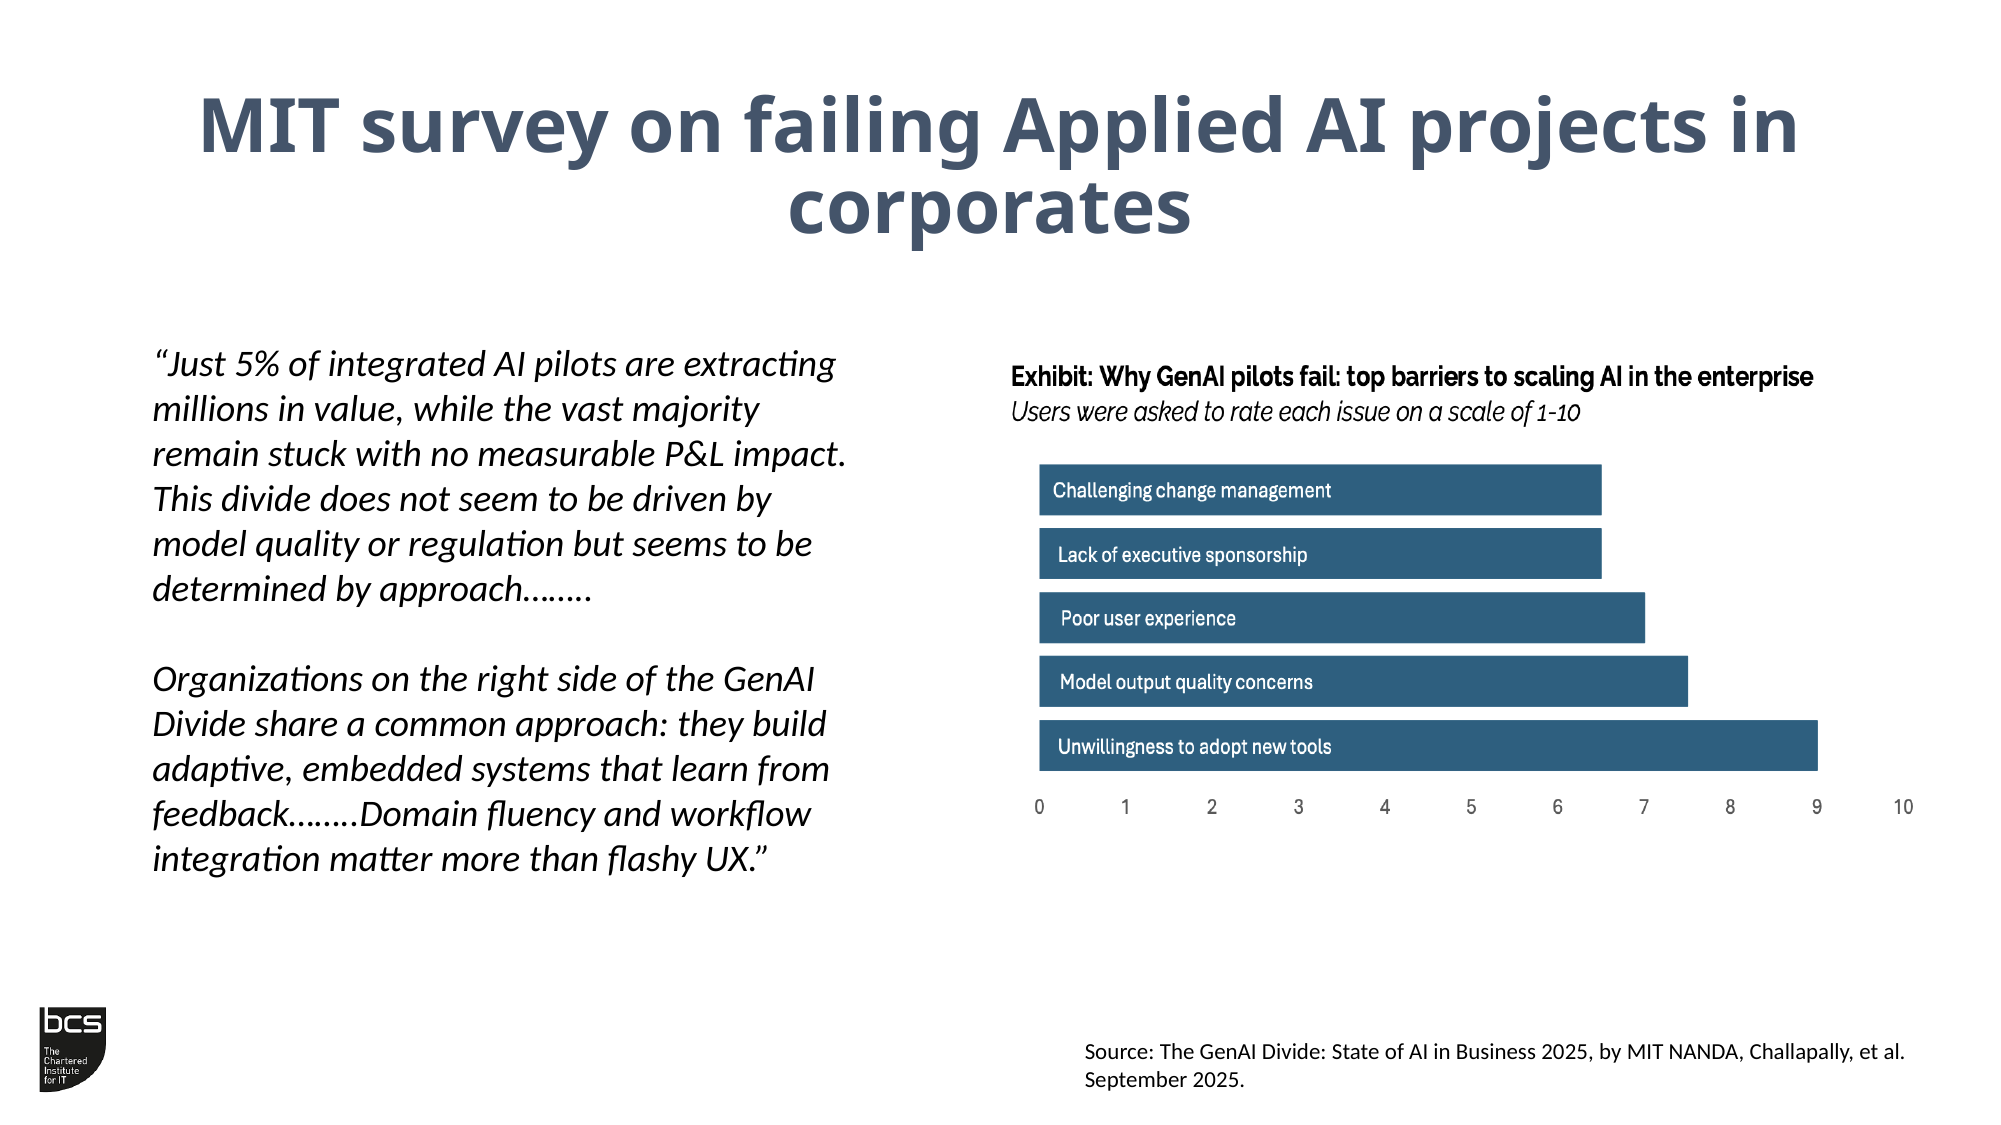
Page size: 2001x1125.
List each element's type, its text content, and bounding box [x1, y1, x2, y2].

picture [7, 984, 138, 1115]
title MIT survey on failing Applied AI projects in corporates [137, 59, 1863, 278]
text_box “Just 5% of integrated AI pilots are extracting millions in value, while the vast majority remain stuck with no measurable P&L impact. This divide does not seem to be driven by model quality or regulation but seems to be determined by approach…….. Organizations on the right side of the GenAI Divide share a common approach: they build adaptive, embedded systems that learn from feedback……..Domain fluency and workflow integration matter more than flashy UX.” [137, 331, 867, 932]
text_box Source: The GenAI Divide: State of AI in Business 2025, by MIT NANDA, Challapally, et al. September 2025. [1069, 1029, 2000, 1100]
picture [999, 354, 1947, 841]
